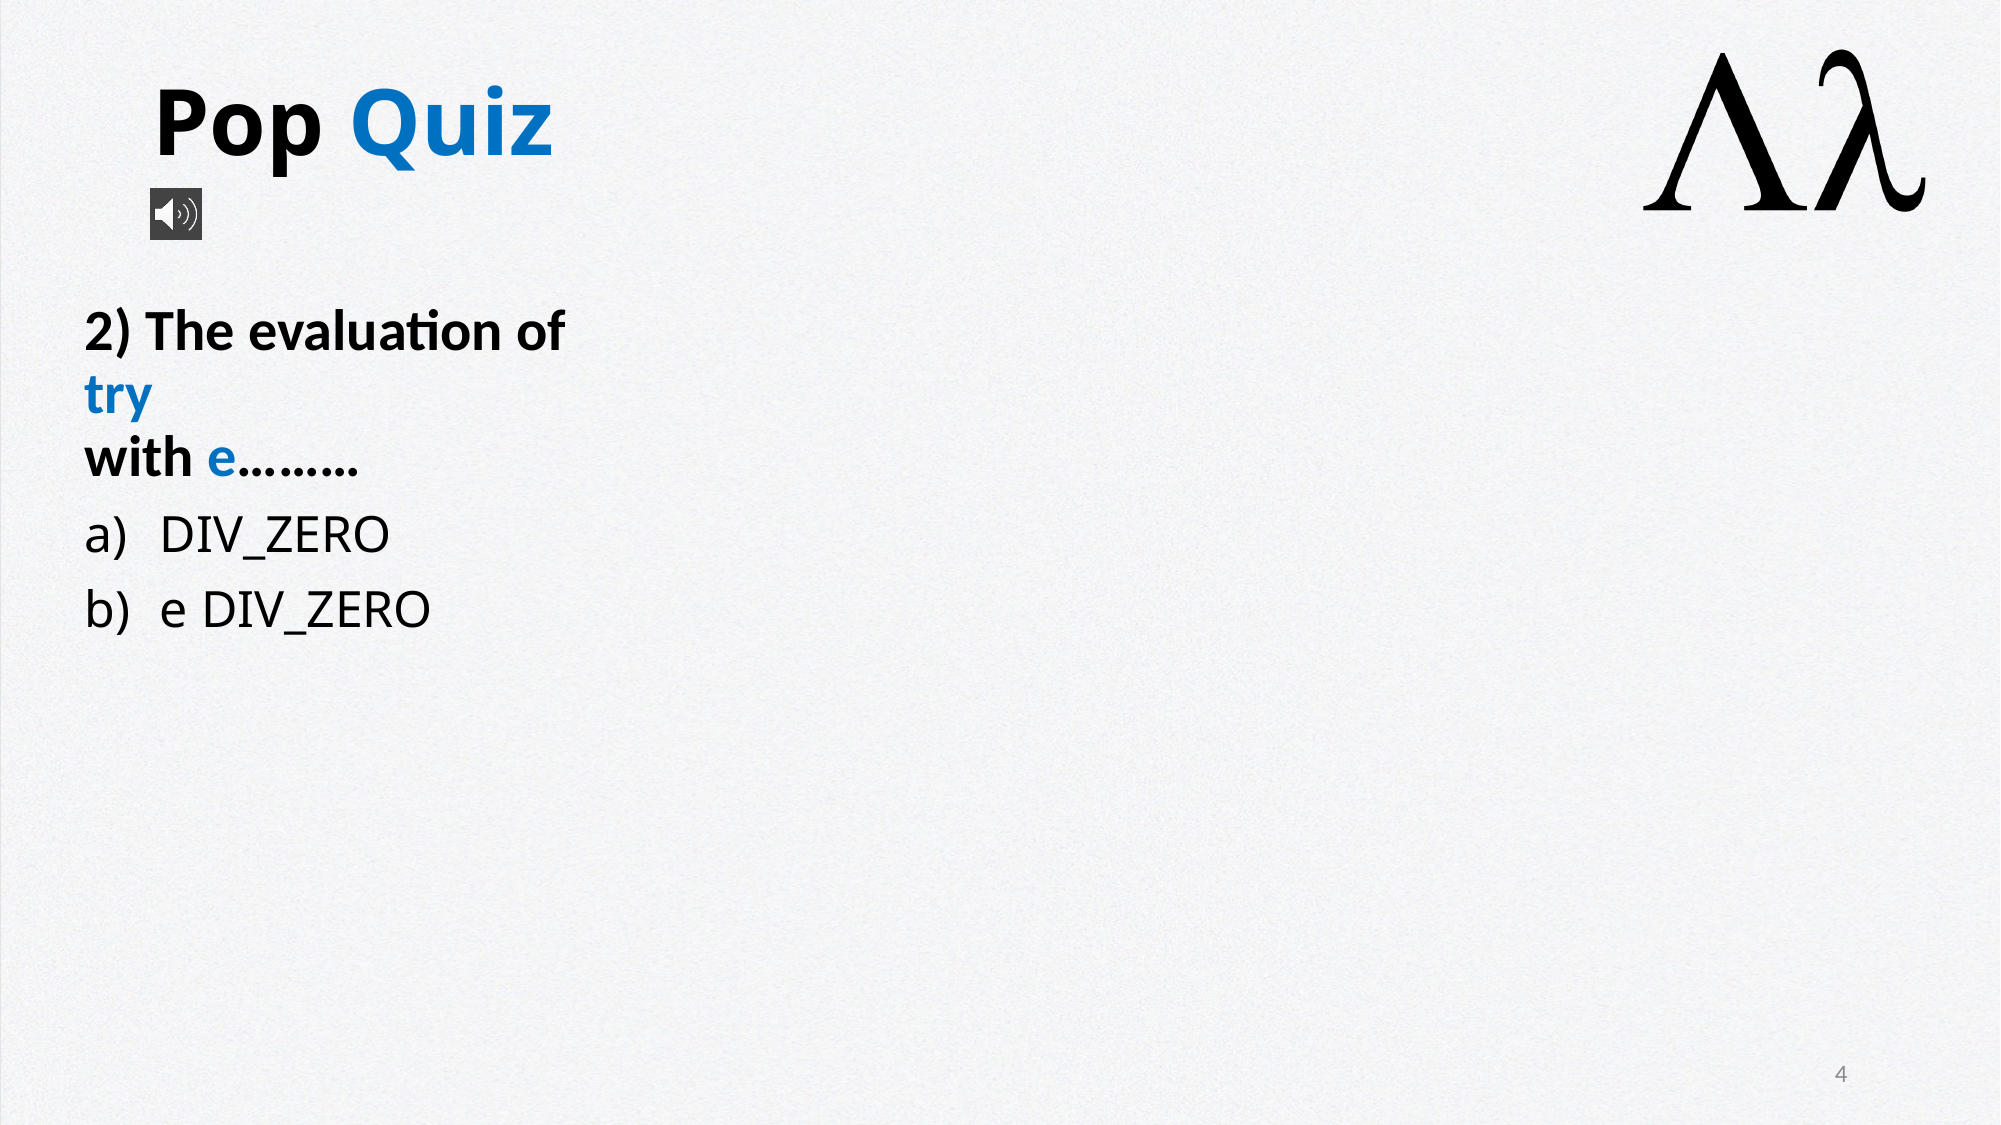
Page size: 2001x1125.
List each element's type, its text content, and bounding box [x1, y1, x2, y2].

picture [0, 0, 2001, 1125]
title Pop Quiz [137, 17, 1863, 235]
slide_number 3 [1412, 1042, 1863, 1103]
